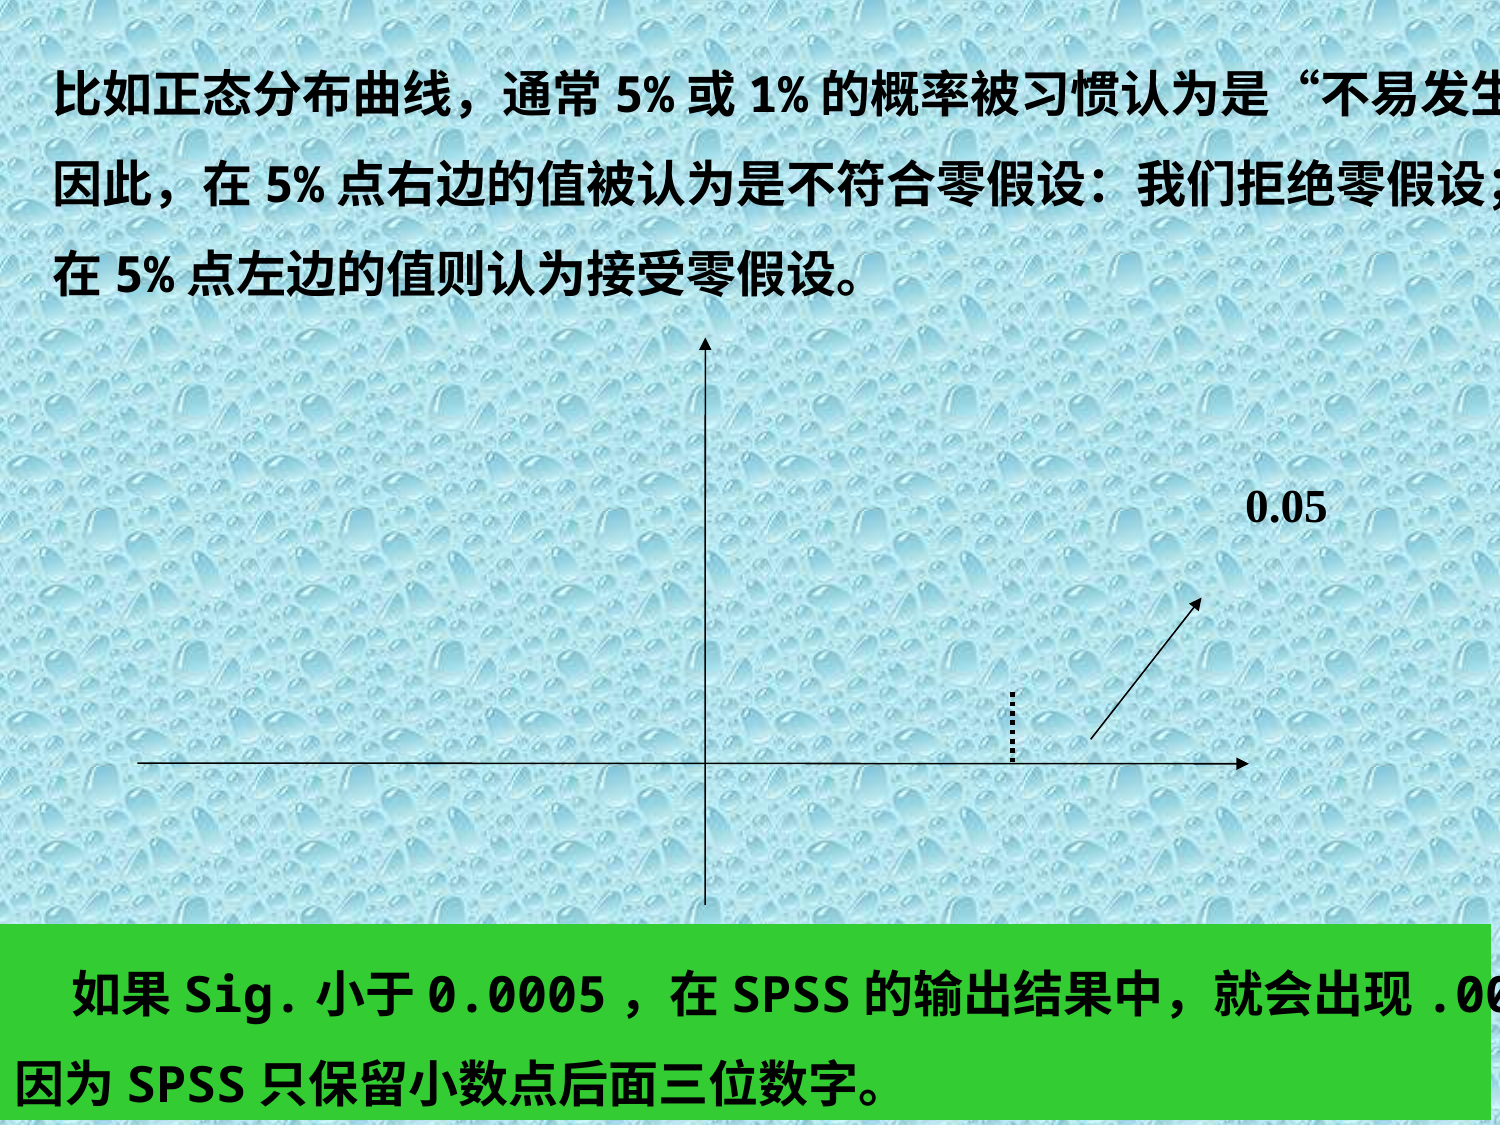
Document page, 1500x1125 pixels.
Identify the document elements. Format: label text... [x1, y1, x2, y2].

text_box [137, 337, 1338, 906]
text_box 比如正态分布曲线，通常5%或1%的概率被习惯认为是“不易发生”。 因此，在5%点右边的值被认为是不符合零假设：我们拒绝零假设； 在5%点左边的值则认为接受零假设。 [37, 24, 1500, 310]
text_box 如果Sig.小于0.0005，在SPSS的输出结果中，就会出现.000， 因为SPSS只保留小数点后面三位数字。 [0, 924, 1491, 1120]
picture [0, 0, 1500, 1125]
